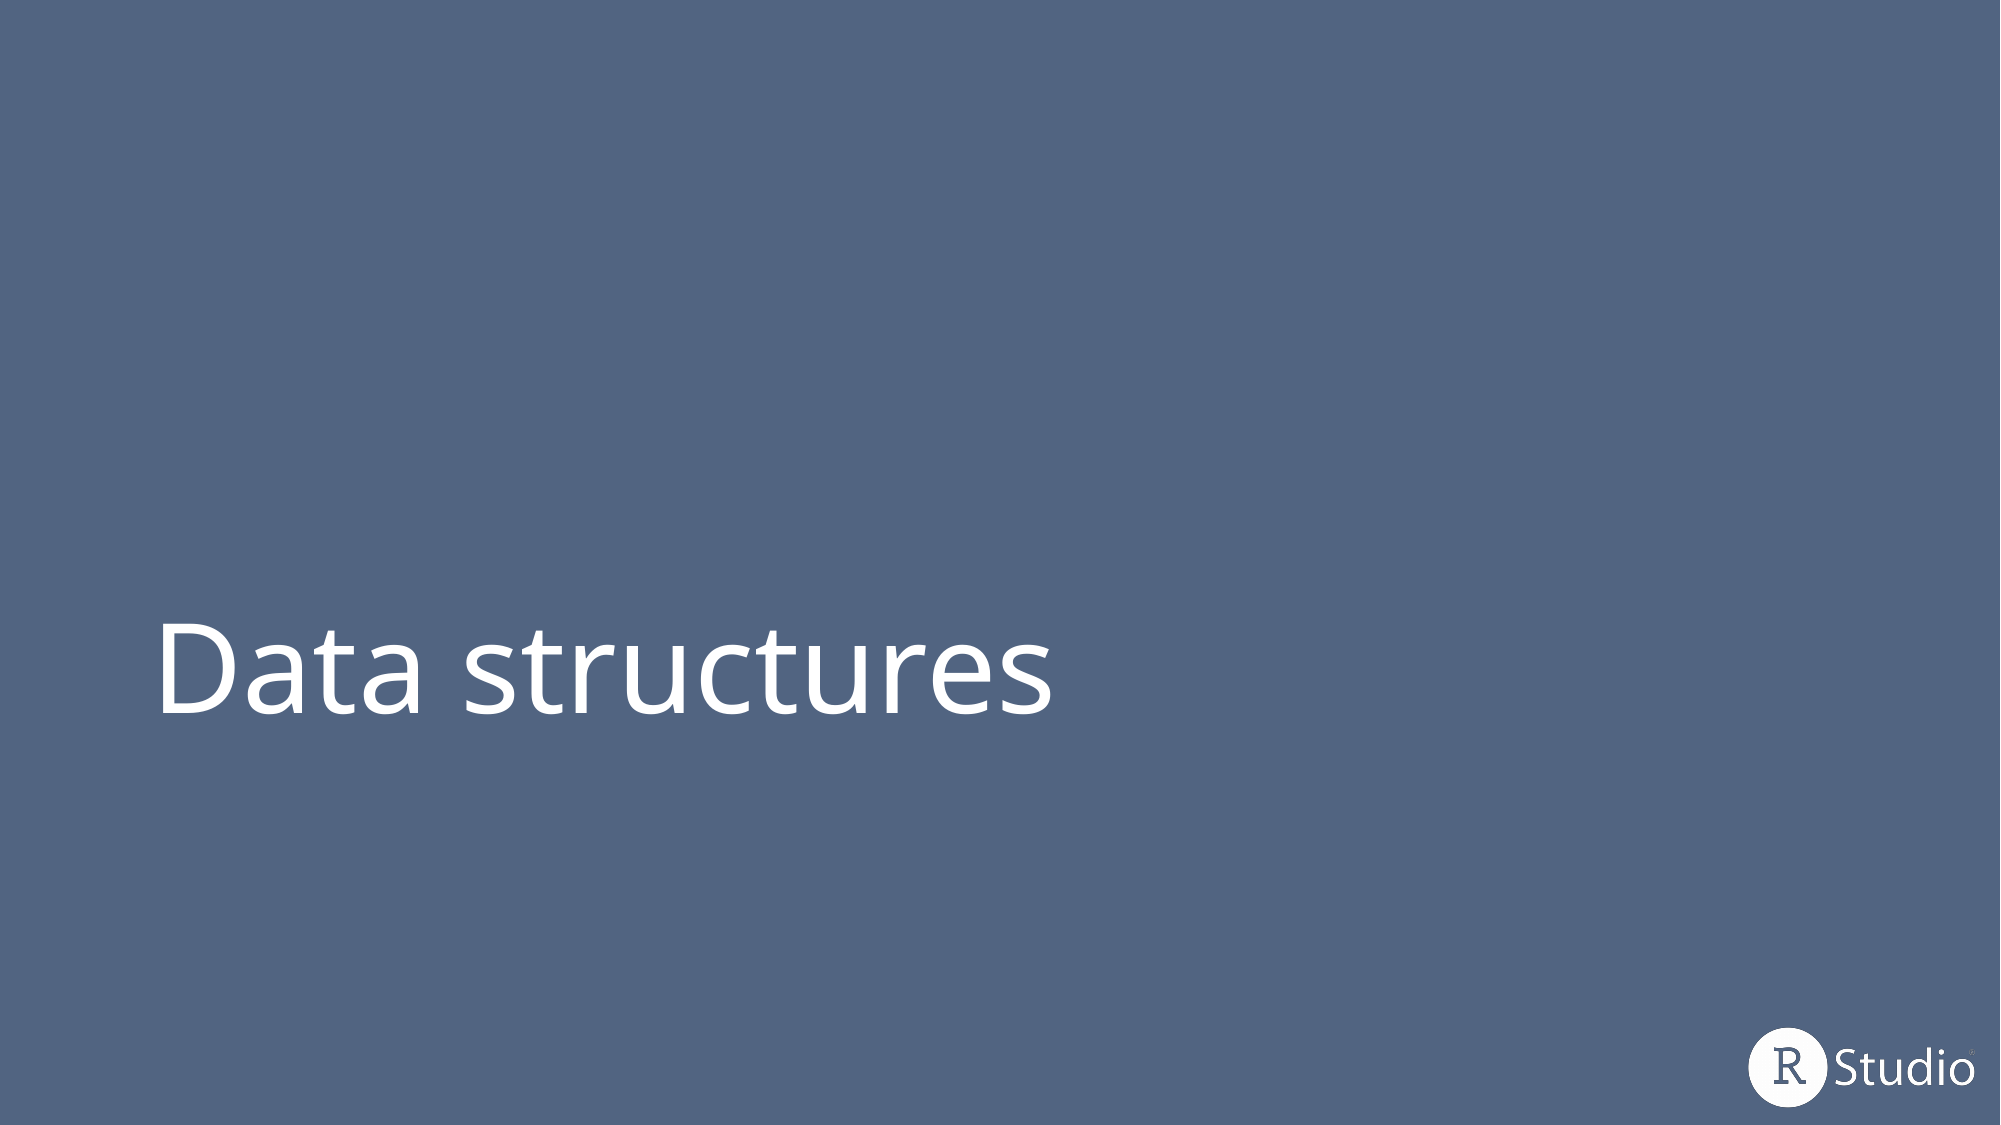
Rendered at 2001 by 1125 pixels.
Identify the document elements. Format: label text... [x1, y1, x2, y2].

picture [1747, 1027, 1976, 1108]
title Data structures [136, 280, 1862, 749]
